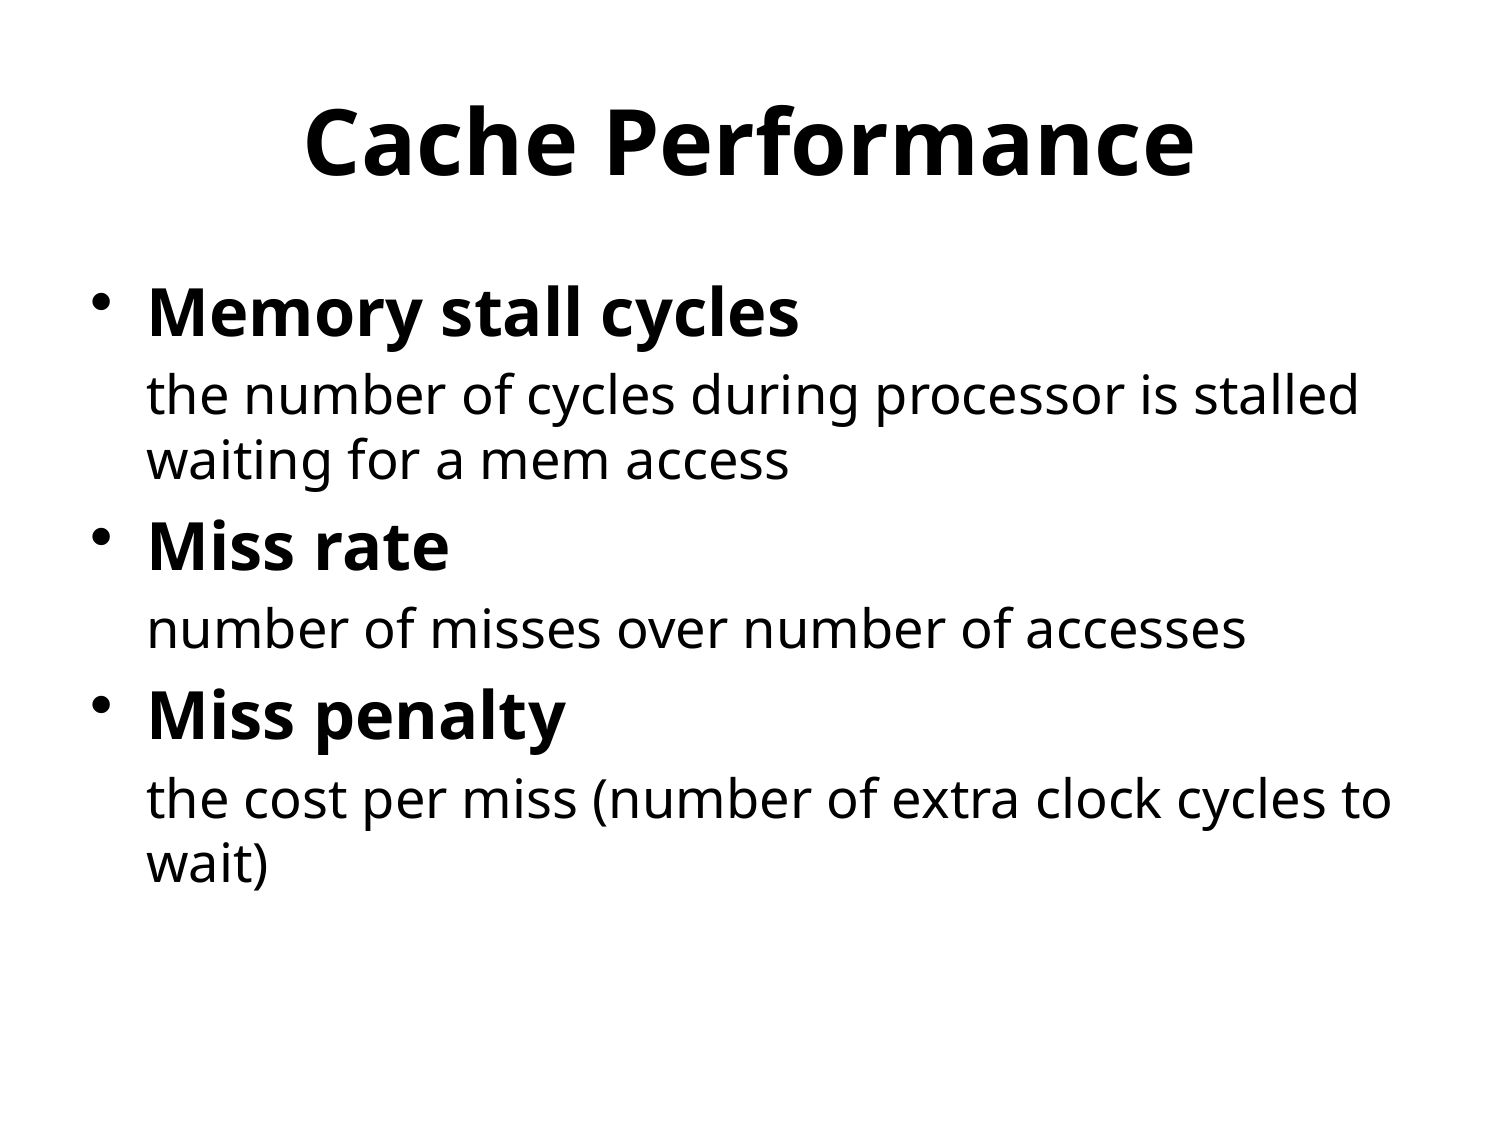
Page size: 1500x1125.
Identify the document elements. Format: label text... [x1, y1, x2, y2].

title Cache Performance [75, 45, 1425, 233]
list Memory stall cycles the number of cycles during processor is stalled waiting for a mem access Miss rate number of misses over number of accesses Miss penalty the cost per miss (number of extra clock cycles to wait) [75, 262, 1425, 1005]
